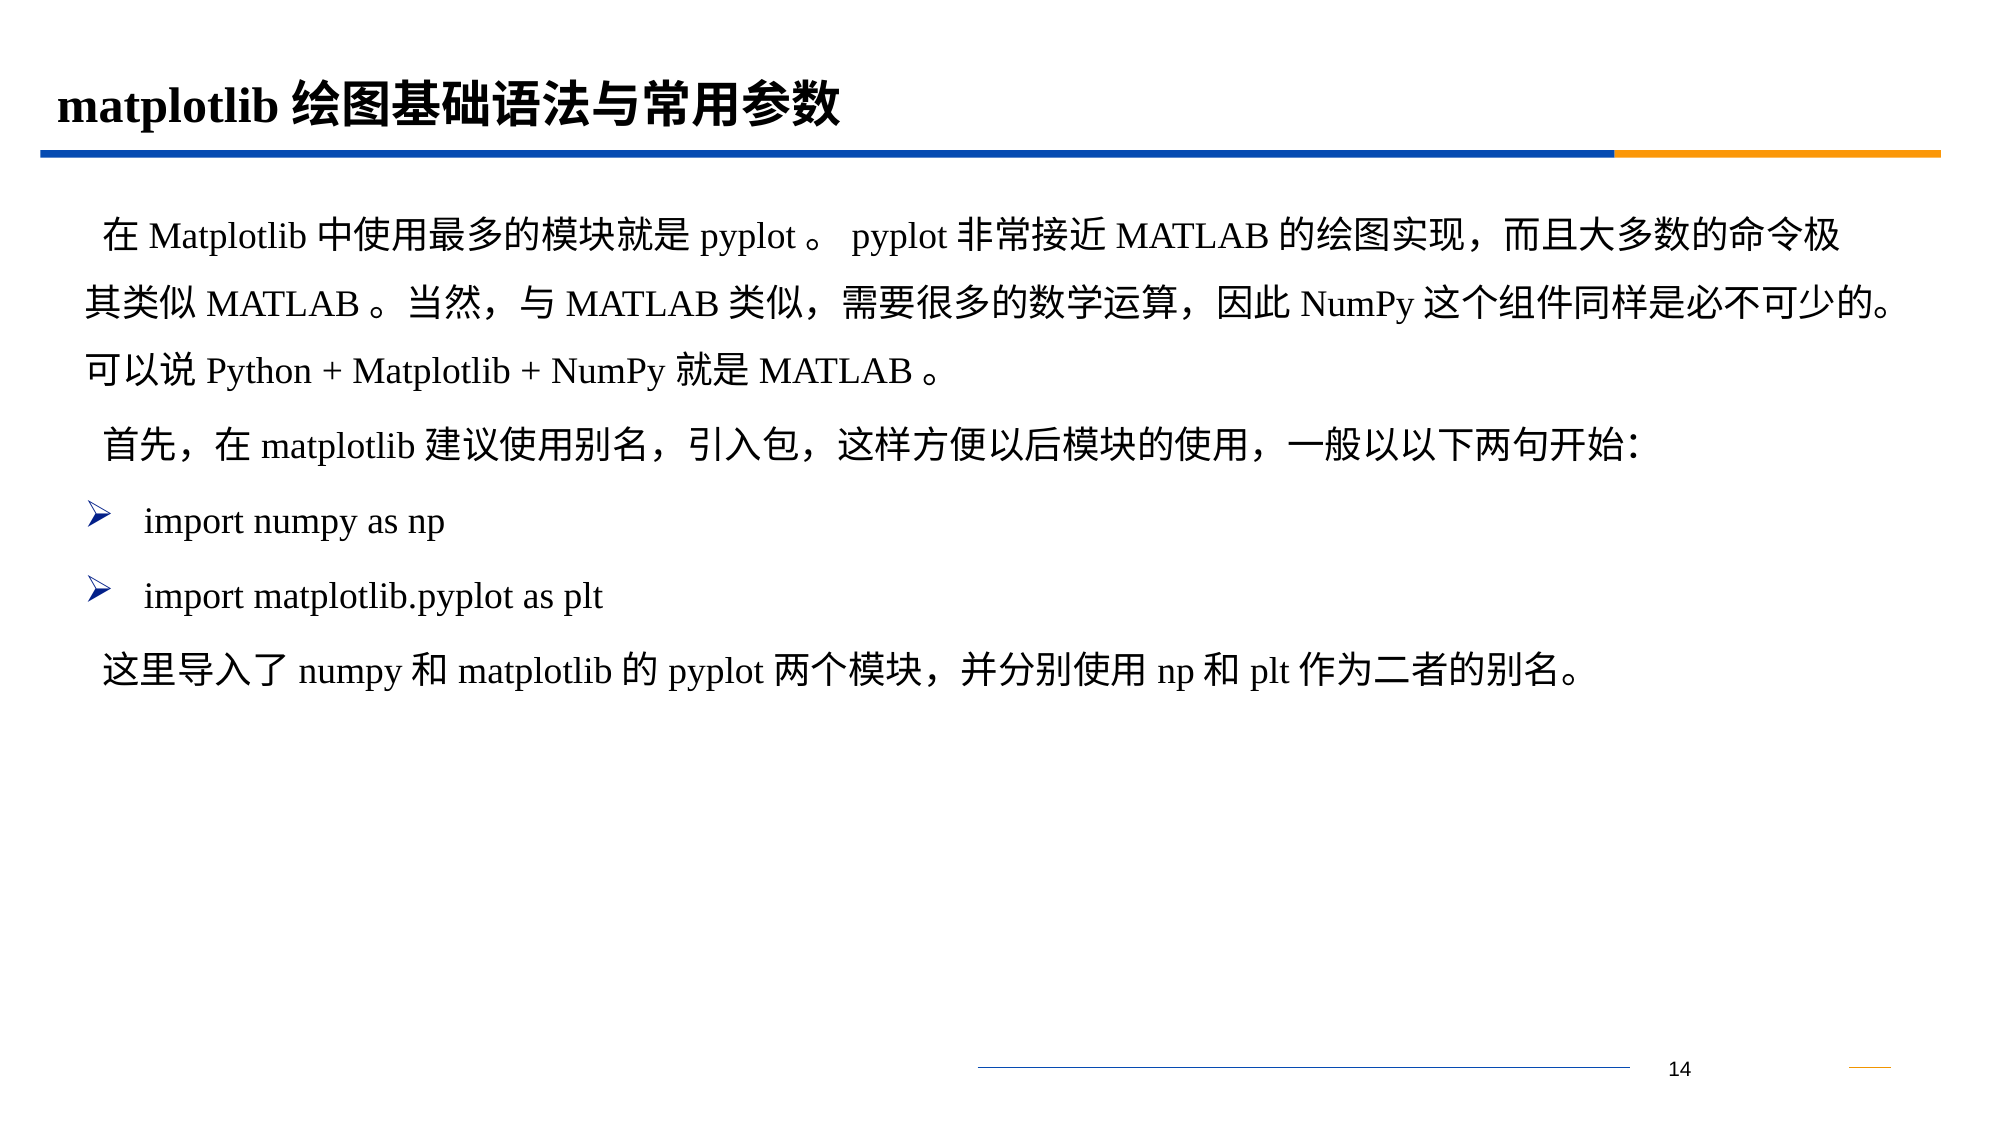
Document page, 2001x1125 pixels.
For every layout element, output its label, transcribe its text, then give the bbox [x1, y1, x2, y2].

list 在Matplotlib中使用最多的模块就是pyplot。pyplot非常接近MATLAB的绘图实现，而且大多数的命令极其类似MATLAB。当然，与MATLAB类似，需要很多的数学运算，因此NumPy这个组件同样是必不可少的。可以说Python + Matplotlib + NumPy就是MATLAB。 首先，在matplotlib建议使用别名，引入包，这样方便以后模块的使用，一般以以下两句开始： import numpy as np import matplotlib.pyplot as plt 这里导入了numpy和matplotlib的pyplot两个模块，并分别使用np和plt作为二者的别名。 [69, 181, 1892, 1010]
title matplotlib绘图基础语法与常用参数 [41, 58, 1842, 146]
